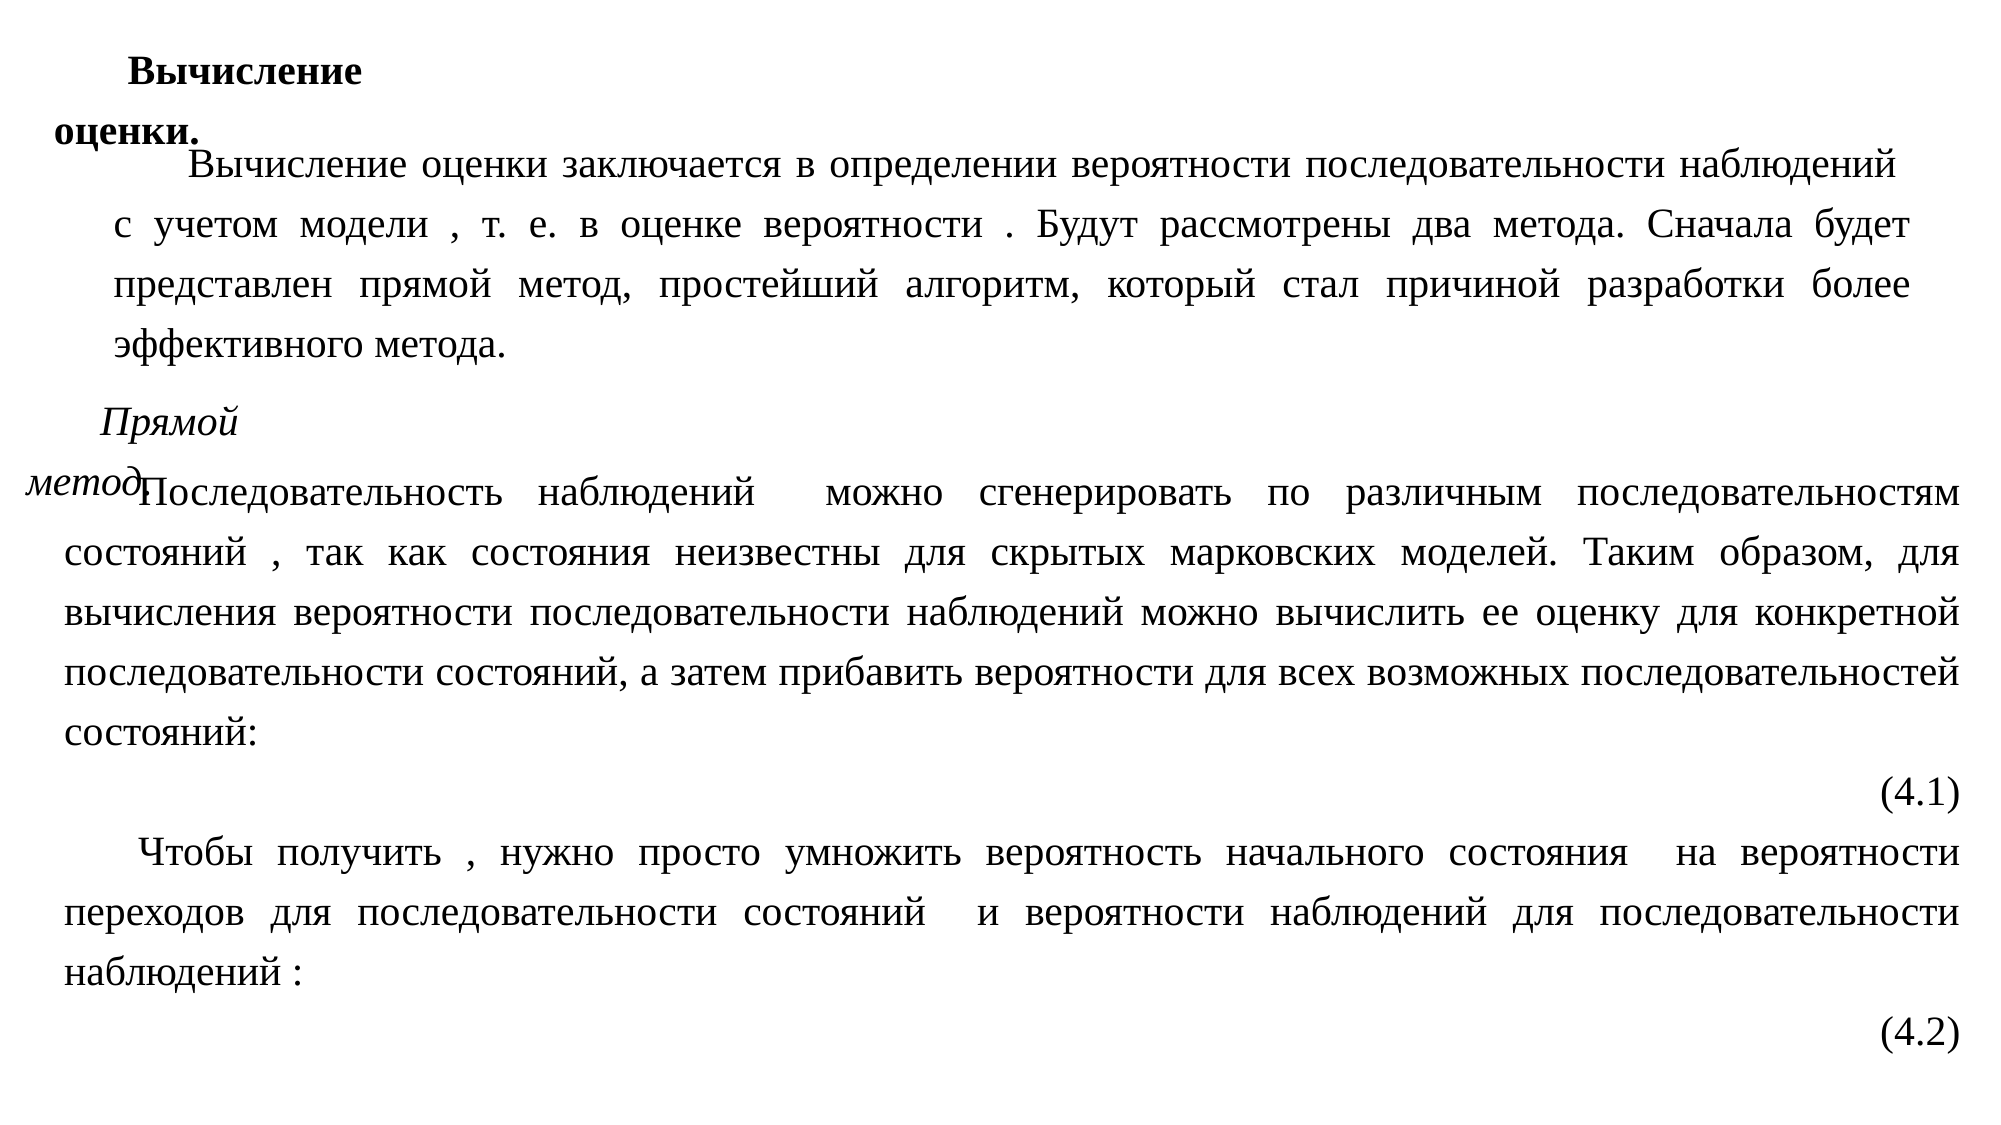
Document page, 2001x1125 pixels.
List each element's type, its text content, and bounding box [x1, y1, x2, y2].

text_box Прямой метод. [11, 376, 318, 452]
text_box Вычисление оценки. [39, 25, 461, 100]
